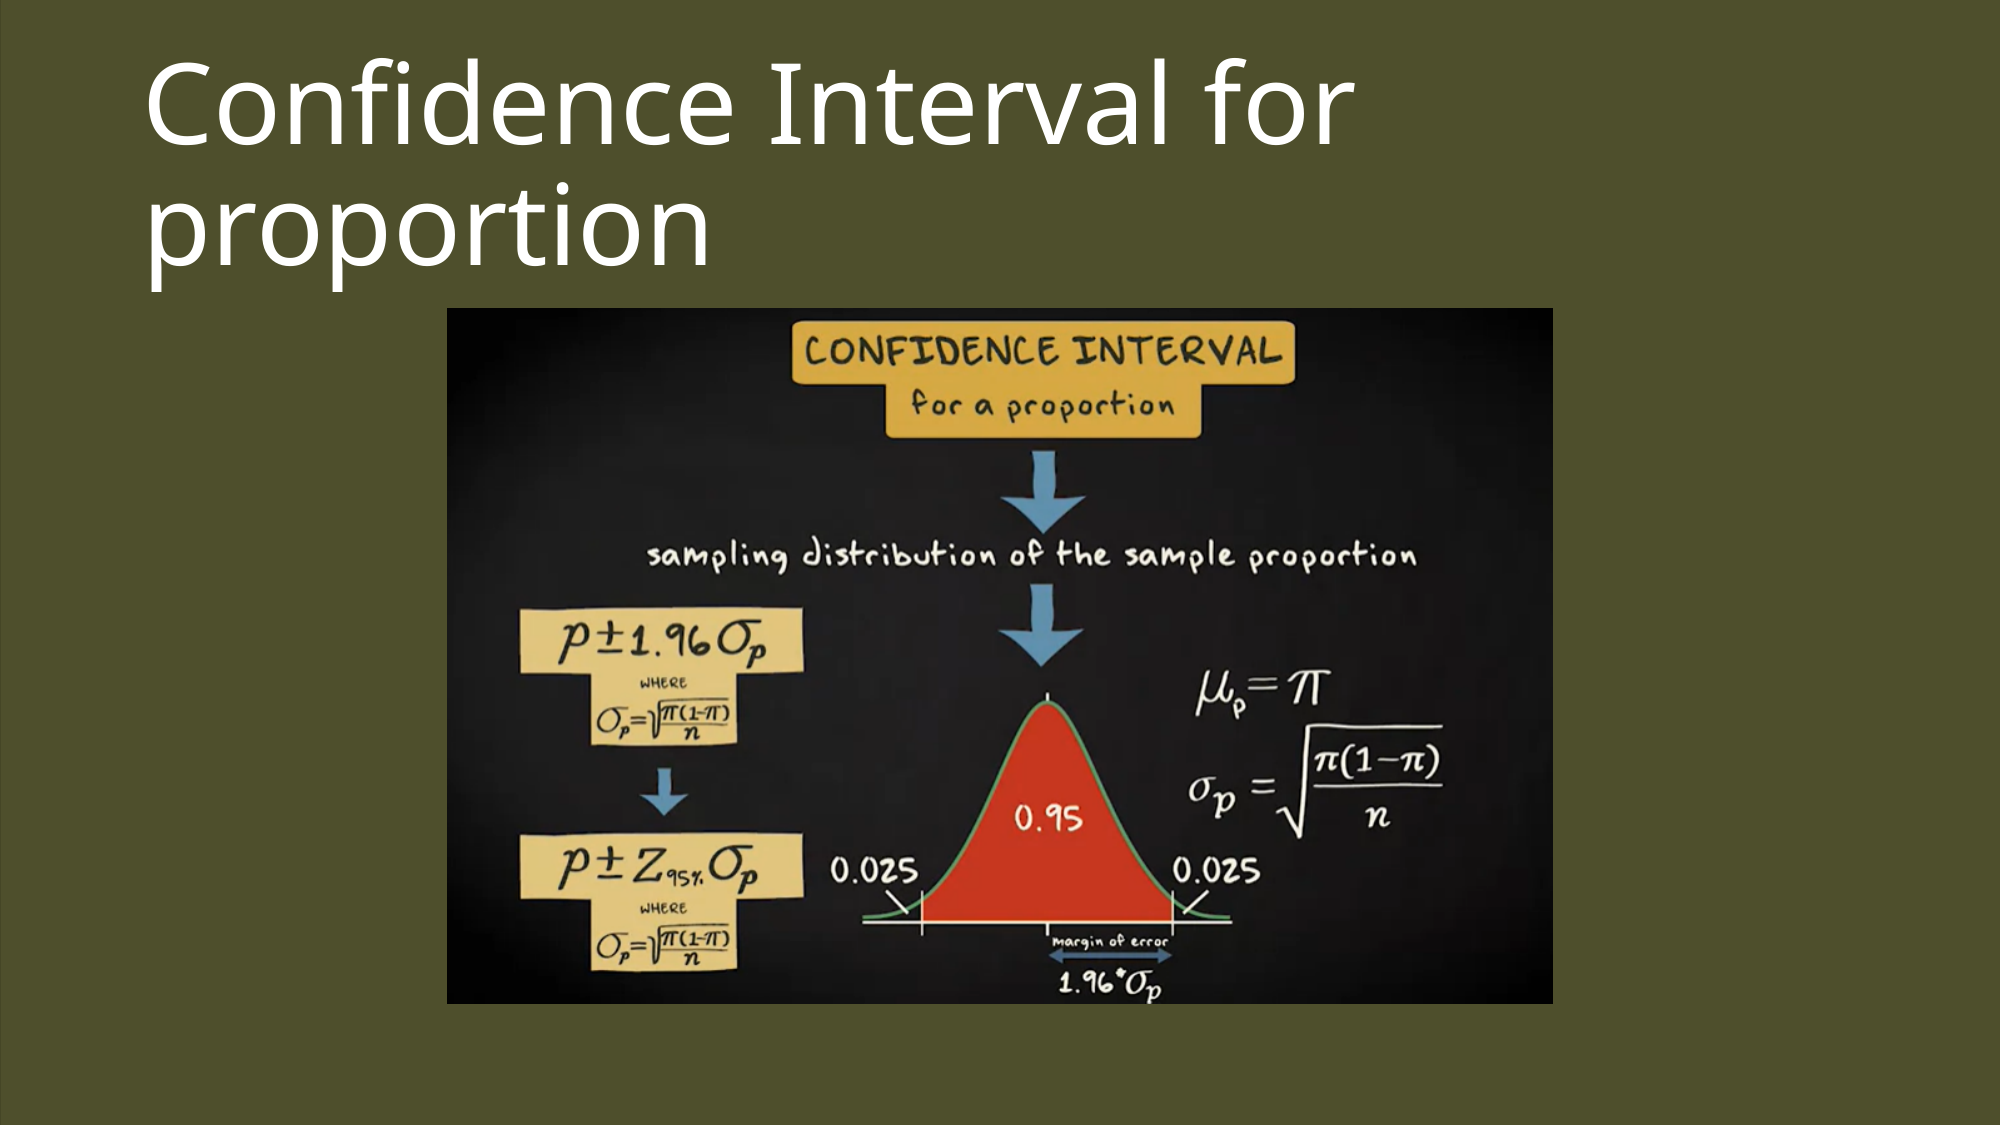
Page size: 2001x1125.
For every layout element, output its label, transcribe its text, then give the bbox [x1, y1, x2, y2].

title Confidence Interval for proportion [127, 59, 1873, 278]
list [447, 308, 1553, 1004]
